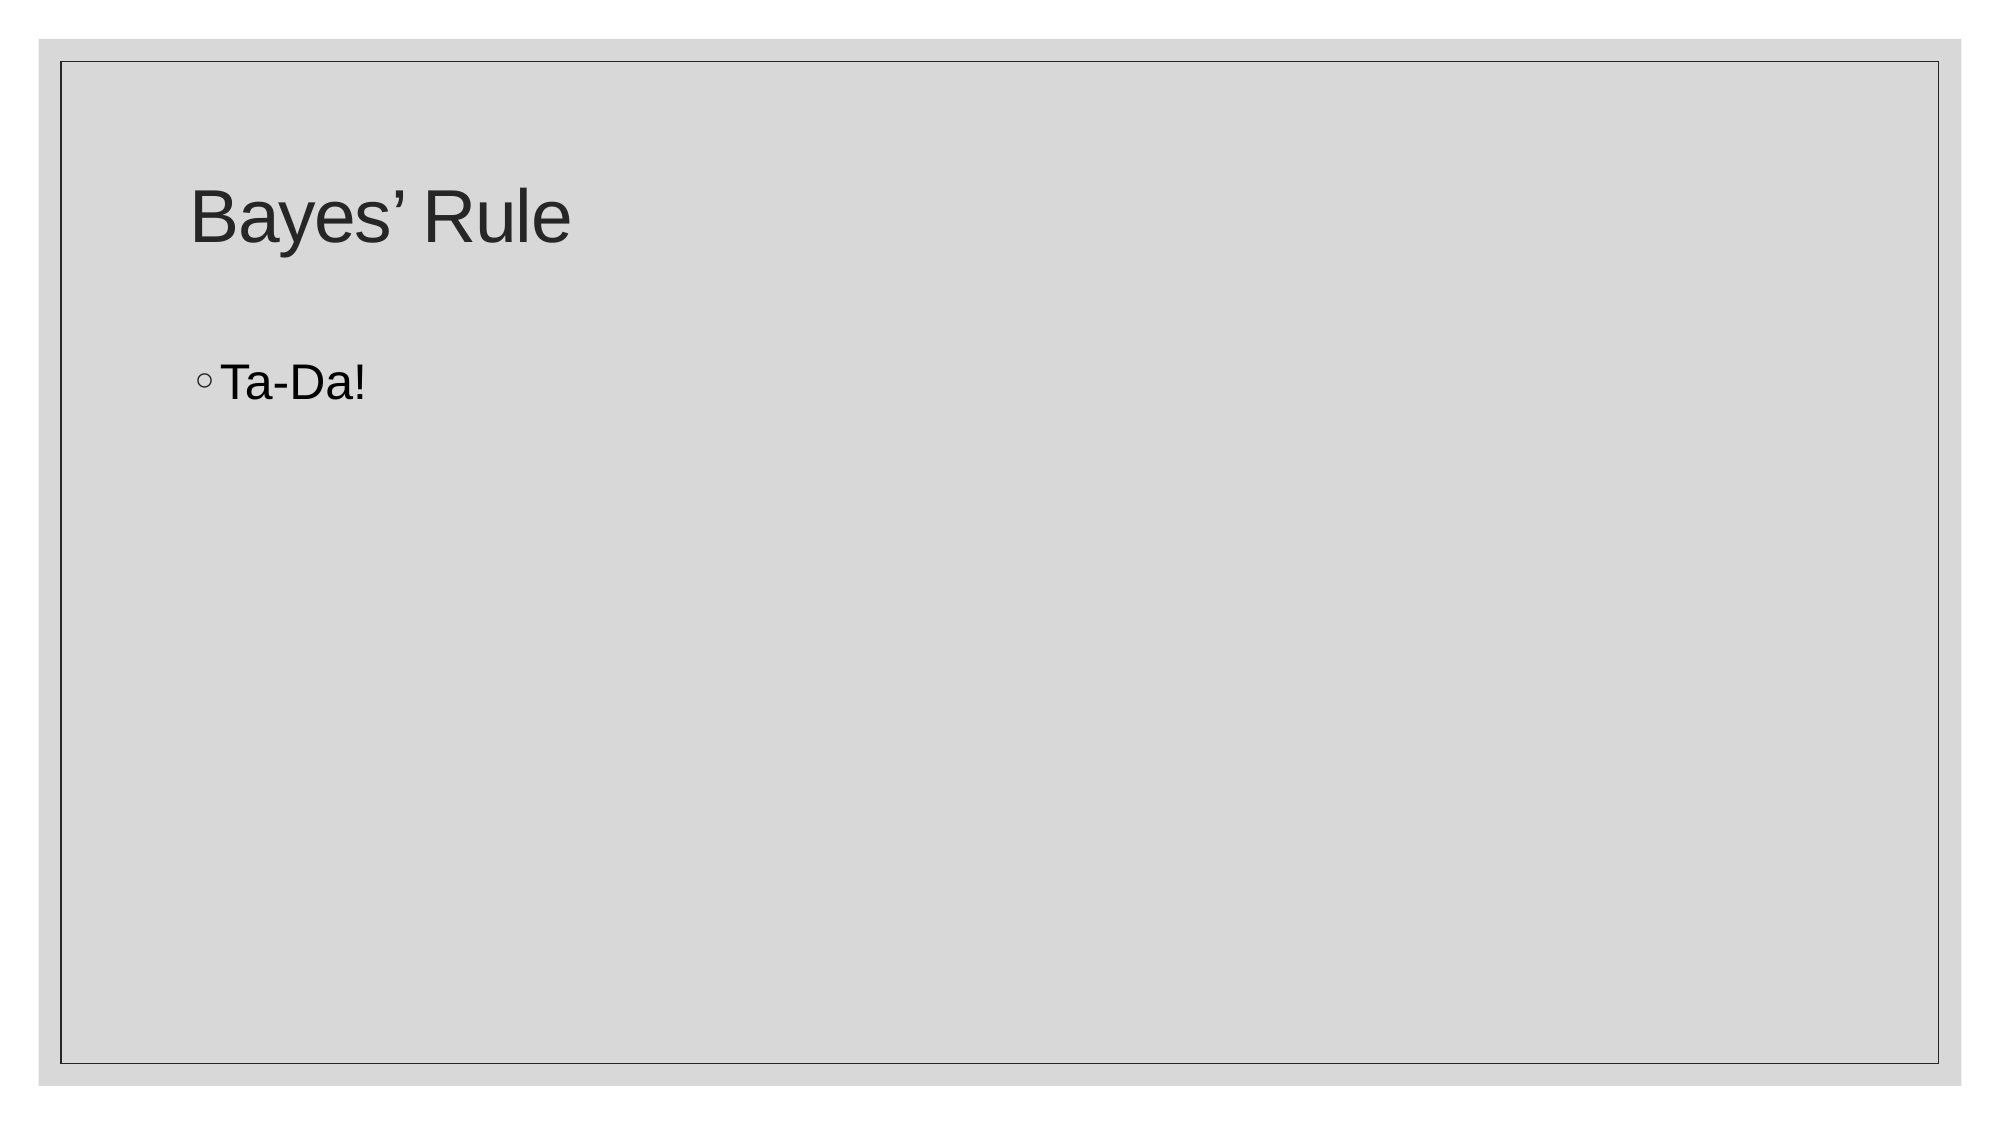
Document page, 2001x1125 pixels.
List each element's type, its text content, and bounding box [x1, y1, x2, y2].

title Bayes’ Rule [174, 105, 1825, 331]
